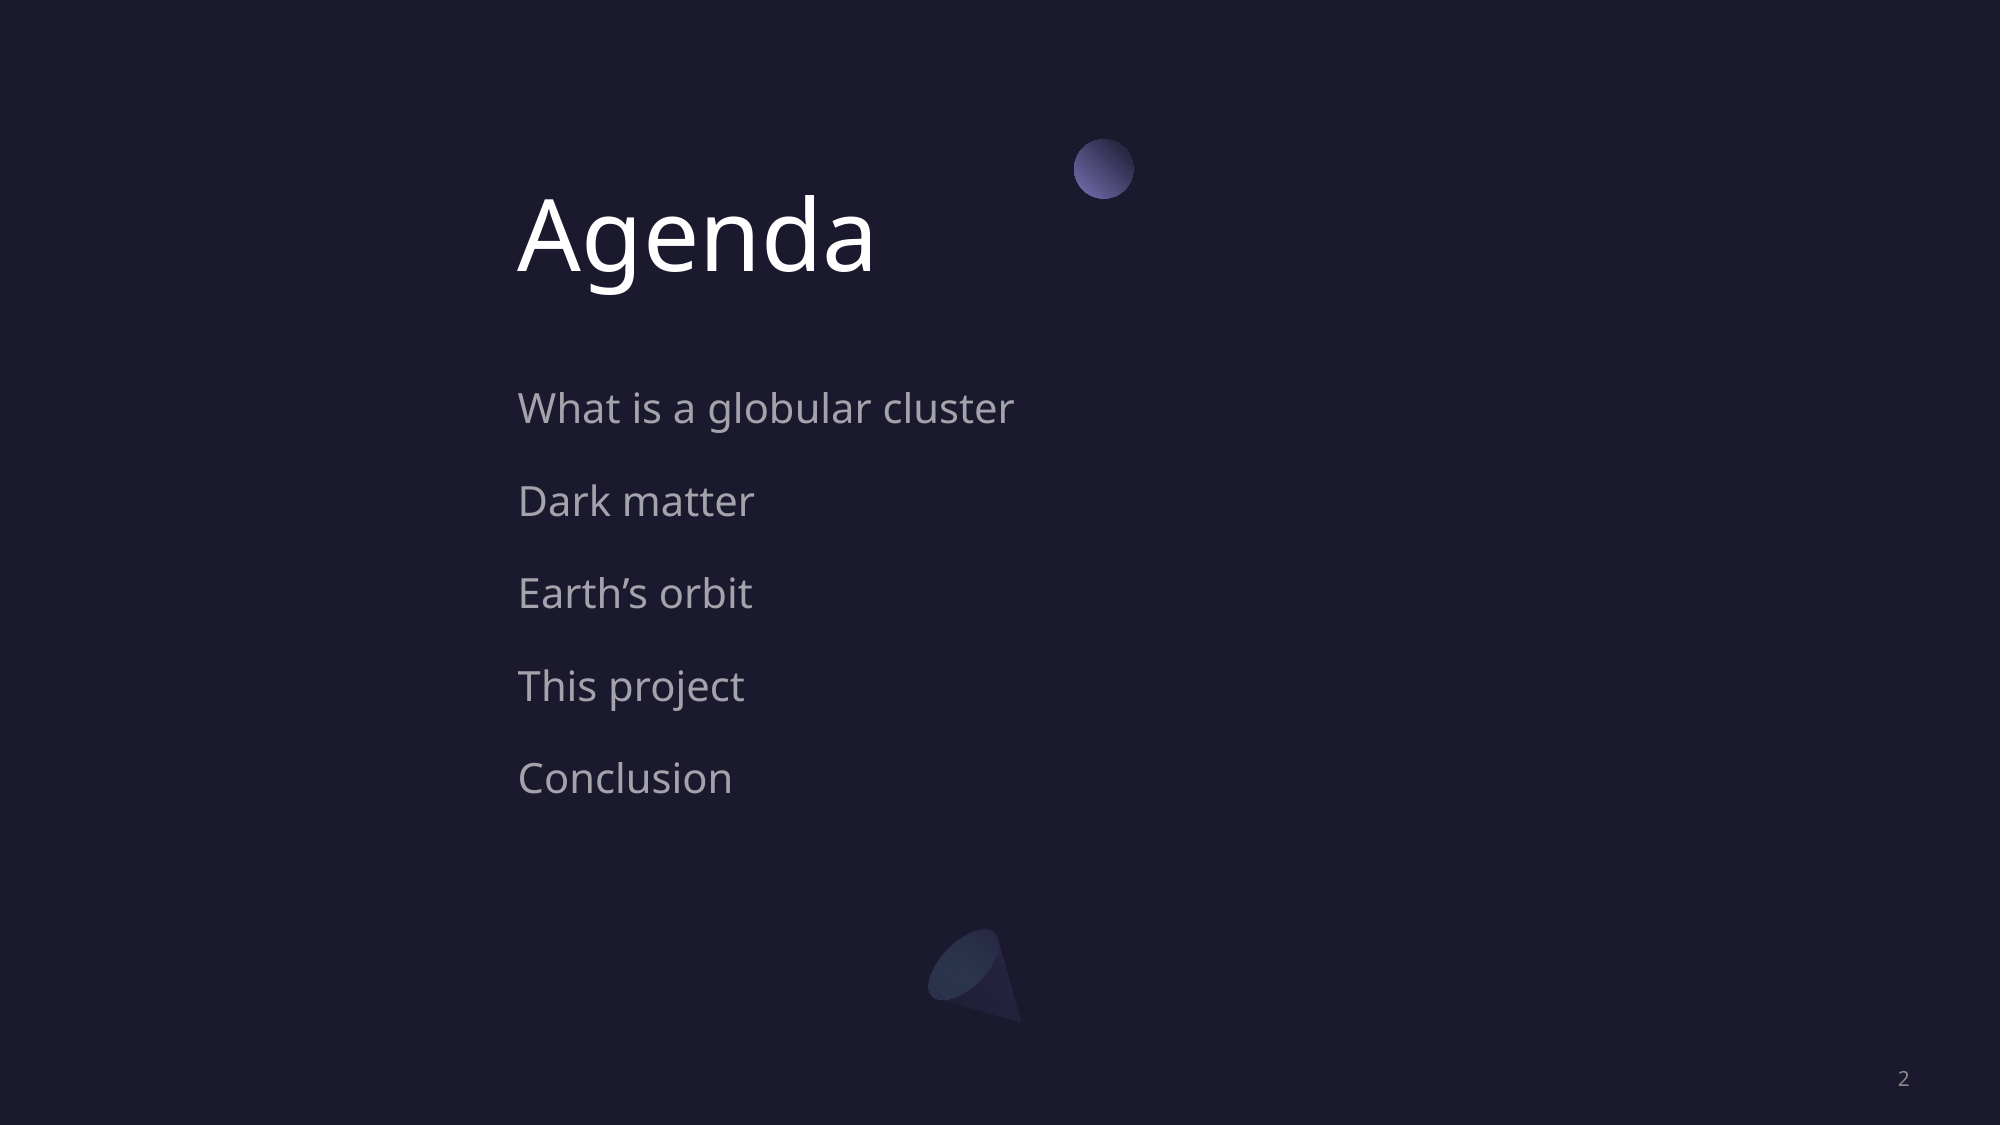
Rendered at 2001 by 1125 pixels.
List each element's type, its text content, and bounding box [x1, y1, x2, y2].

list What is a globular cluster Dark matter Earth’s orbit This project Conclusion [517, 377, 1103, 938]
slide_number 2 [1632, 1067, 1910, 1093]
title Agenda [517, 121, 1103, 294]
